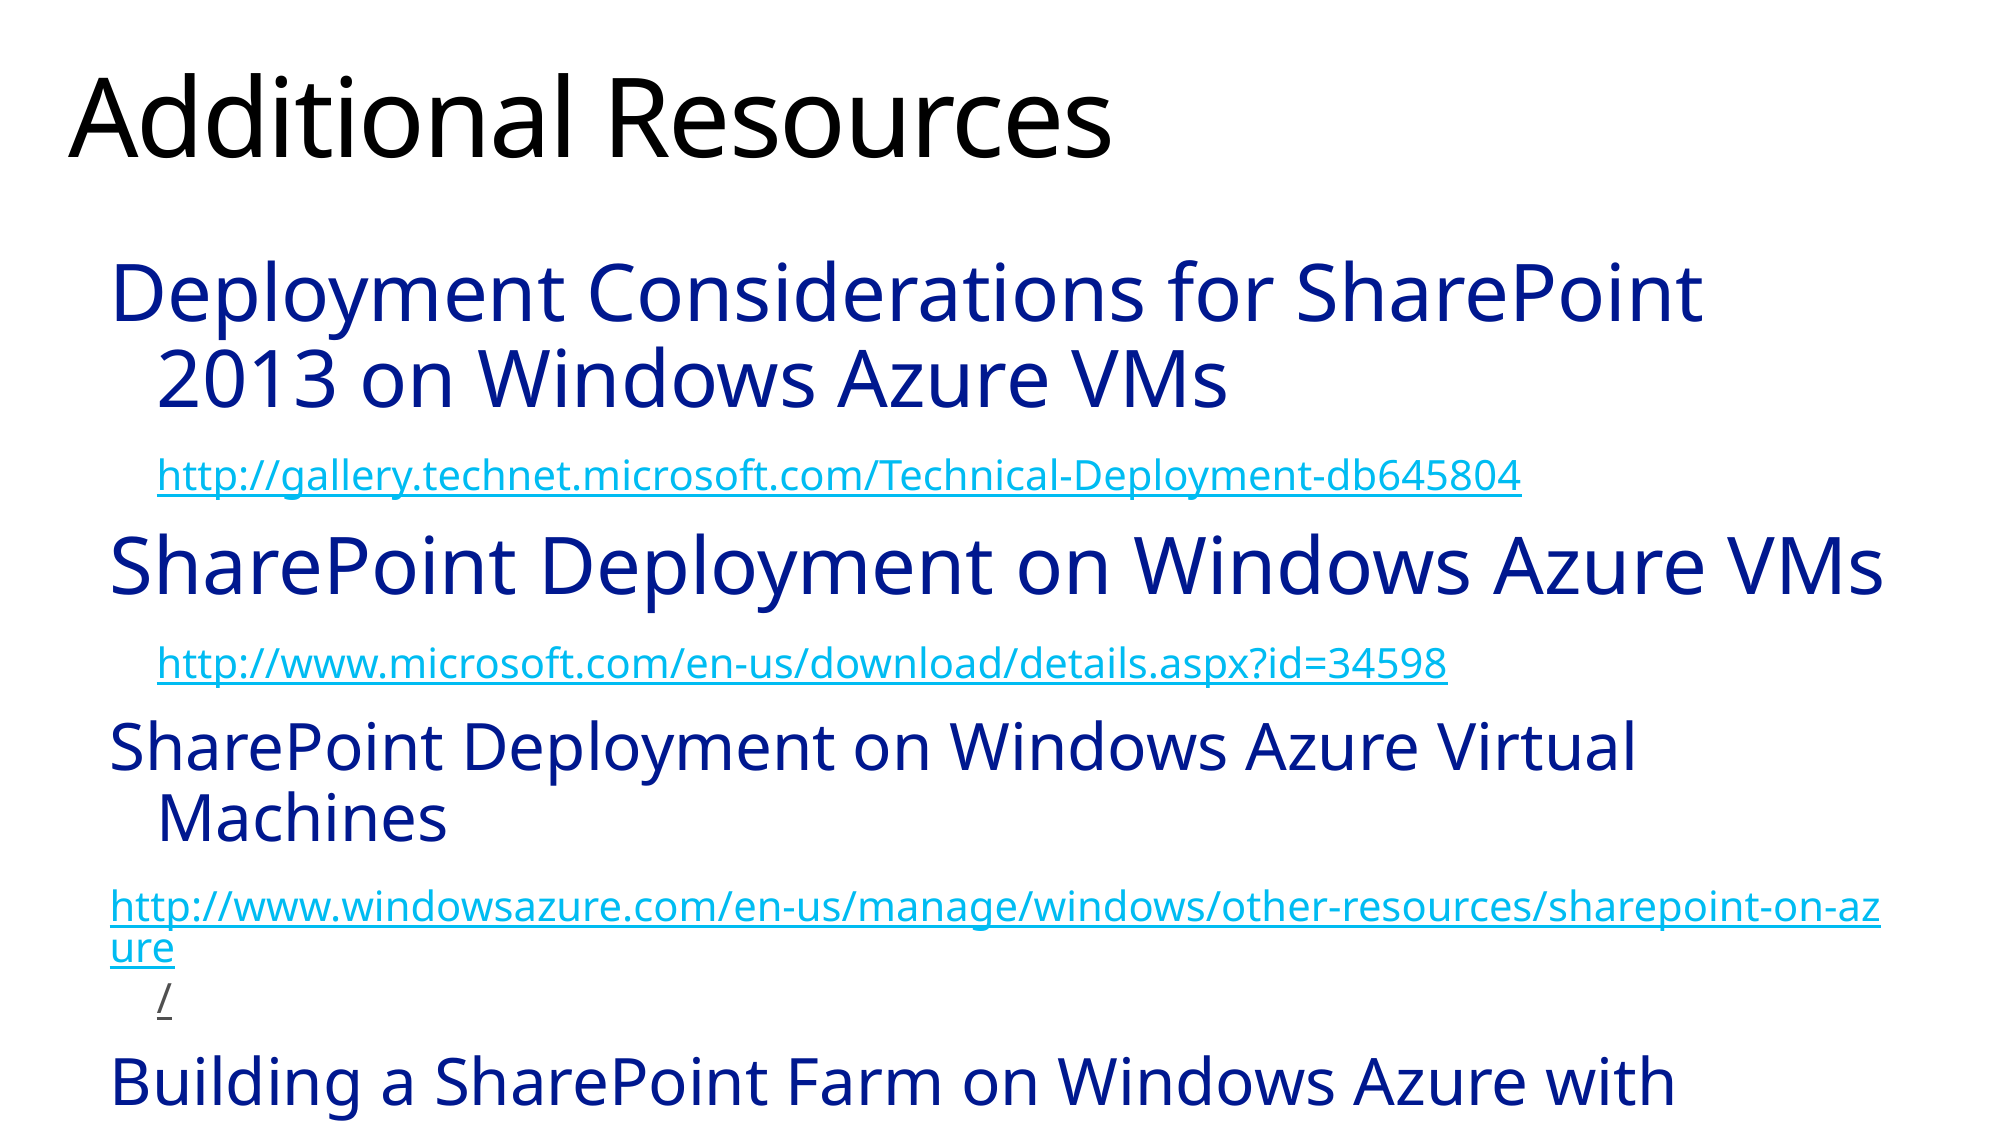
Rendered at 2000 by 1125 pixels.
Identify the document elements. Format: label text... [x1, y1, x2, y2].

list Deployment Considerations for SharePoint 2013 on Windows Azure VMs http://gallery.technet.microsoft.com/Technical-Deployment-db645804 SharePoint Deployment on Windows Azure VMs http://www.microsoft.com/en-us/download/details.aspx?id=34598 SharePoint Deployment on Windows Azure Virtual Machines http://www.windowsazure.com/en-us/manage/windows/other-resources/sharepoint-on-azure/ Building a SharePoint Farm on Windows Azure with PowerShell http://blogs.msdn.com/b/pstubbs/archive/2012/09/03/building-a-sharepoint-2010-farm-on-windows-azure-with-powershell.aspx [85, 237, 1914, 1083]
title Additional Resources [44, 47, 1956, 196]
